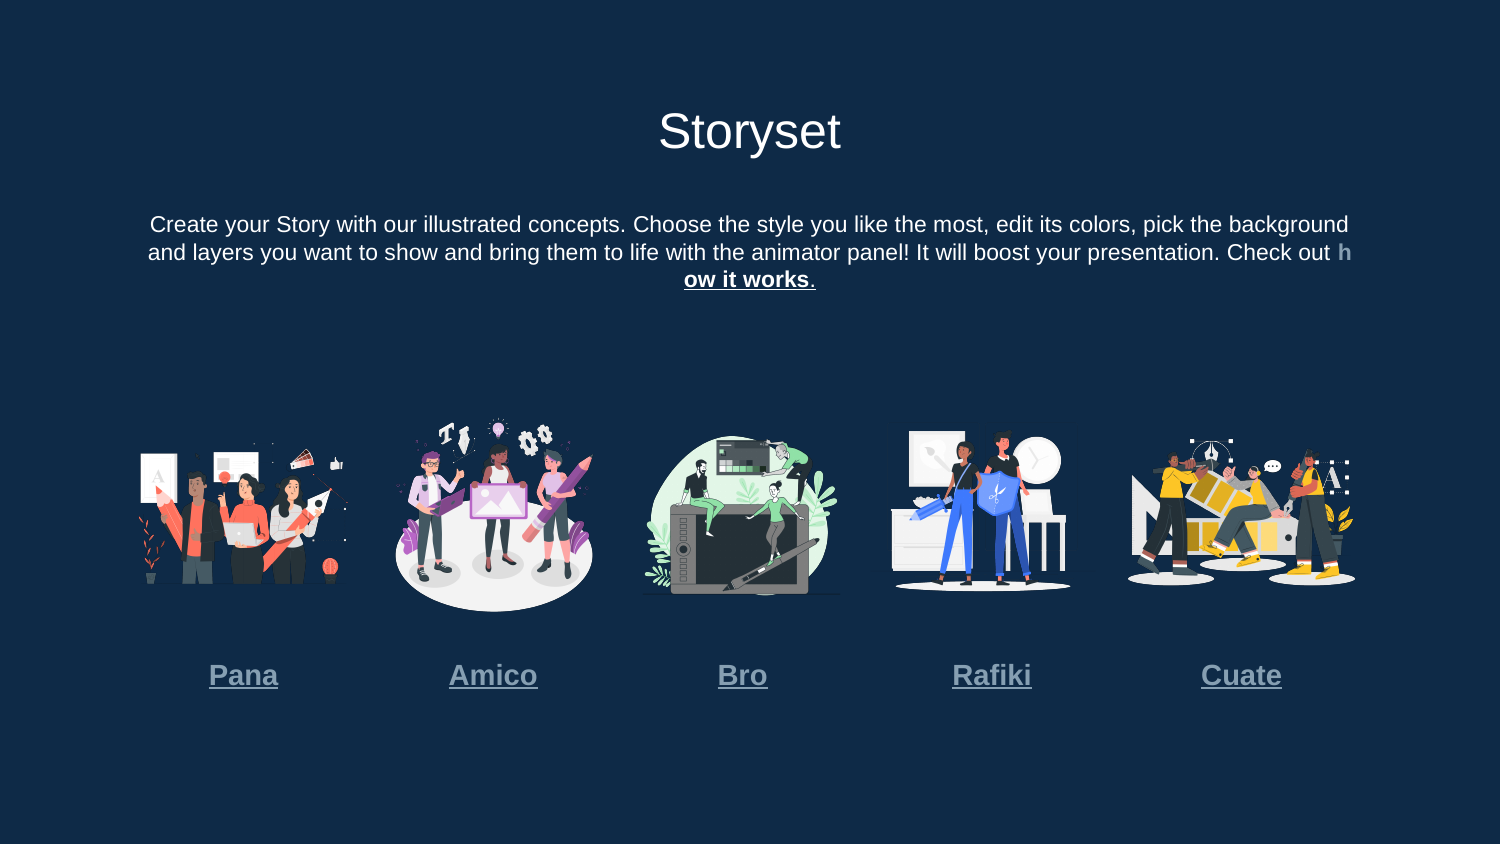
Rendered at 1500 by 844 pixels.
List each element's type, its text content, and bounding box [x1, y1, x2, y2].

title Storyset [117, 83, 1383, 163]
picture [625, 412, 852, 610]
text_box Pana [144, 646, 343, 697]
picture [118, 427, 369, 595]
text_box Amico [394, 646, 592, 697]
text_box Bro [643, 646, 842, 697]
picture [870, 419, 1096, 604]
text_box Create your Story with our illustrated concepts. Choose the style you like the most, edit its colors, pick the background and layers you want to show and bring them to life with the animator panel! It will boost your presentation. Check out how it works. [117, 194, 1383, 335]
picture [1101, 412, 1382, 610]
text_box Rafiki [893, 646, 1091, 697]
picture [389, 406, 599, 616]
text_box Cuate [1142, 646, 1341, 697]
